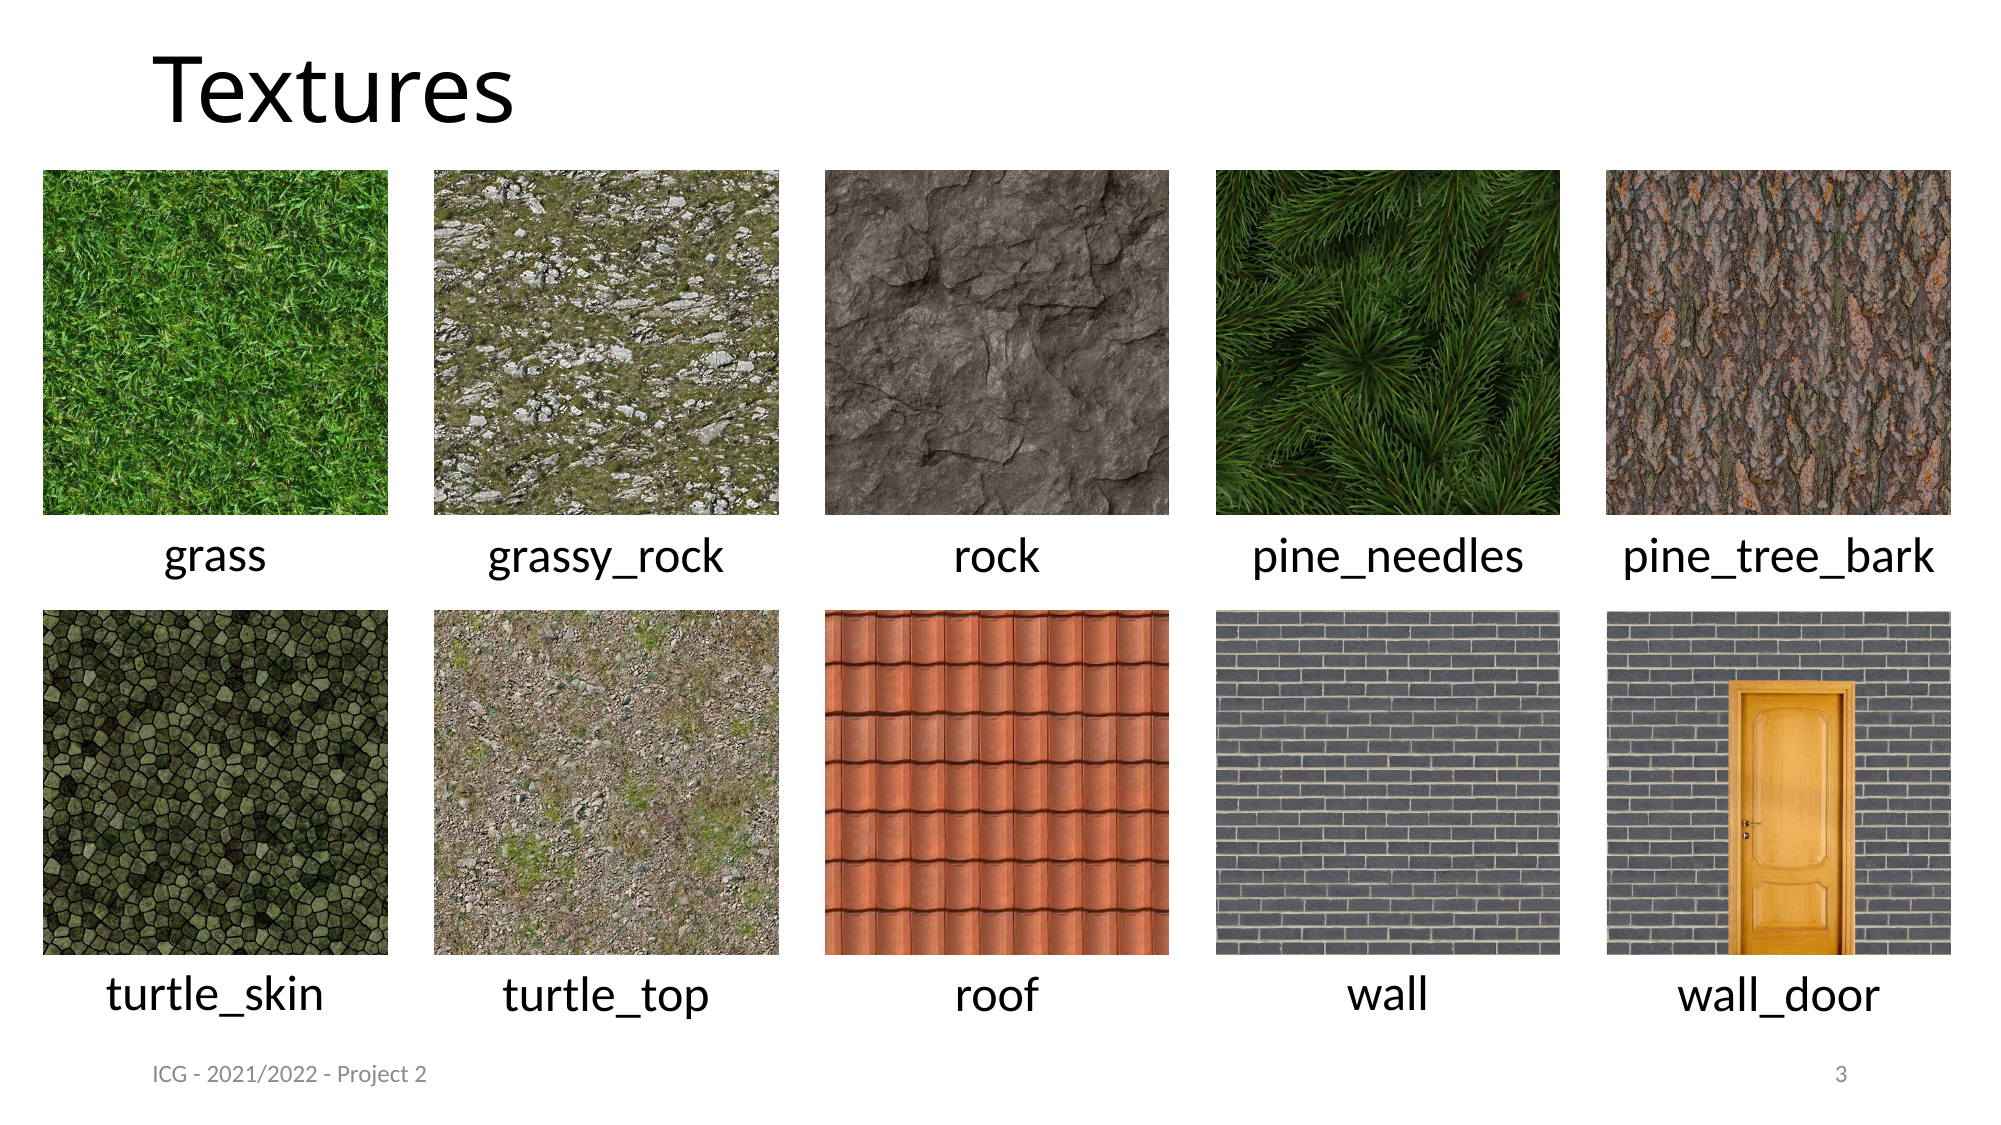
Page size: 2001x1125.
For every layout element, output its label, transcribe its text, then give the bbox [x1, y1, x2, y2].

picture [43, 170, 388, 515]
slide_number ICG - 2021/2022 - Project 2 [137, 1042, 588, 1103]
text_box turtle_skin [43, 955, 388, 1028]
text_box grassy_rock [434, 515, 779, 591]
picture [1606, 611, 1951, 955]
text_box pine_tree_bark [1606, 515, 1951, 591]
picture [434, 170, 779, 515]
picture [1215, 610, 1560, 955]
picture [43, 610, 388, 955]
slide_number 3 [1412, 1042, 1863, 1103]
text_box turtle_top [434, 955, 779, 1029]
title Textures [137, 12, 1863, 172]
picture [825, 610, 1170, 955]
picture [825, 170, 1170, 515]
picture [434, 610, 779, 955]
text_box pine_needles [1216, 515, 1560, 590]
picture [1215, 170, 1560, 515]
text_box wall_door [1606, 955, 1951, 1029]
text_box grass [43, 515, 388, 590]
text_box roof [825, 955, 1169, 1029]
text_box rock [825, 515, 1169, 591]
text_box wall [1216, 955, 1560, 1028]
picture [1606, 170, 1951, 515]
